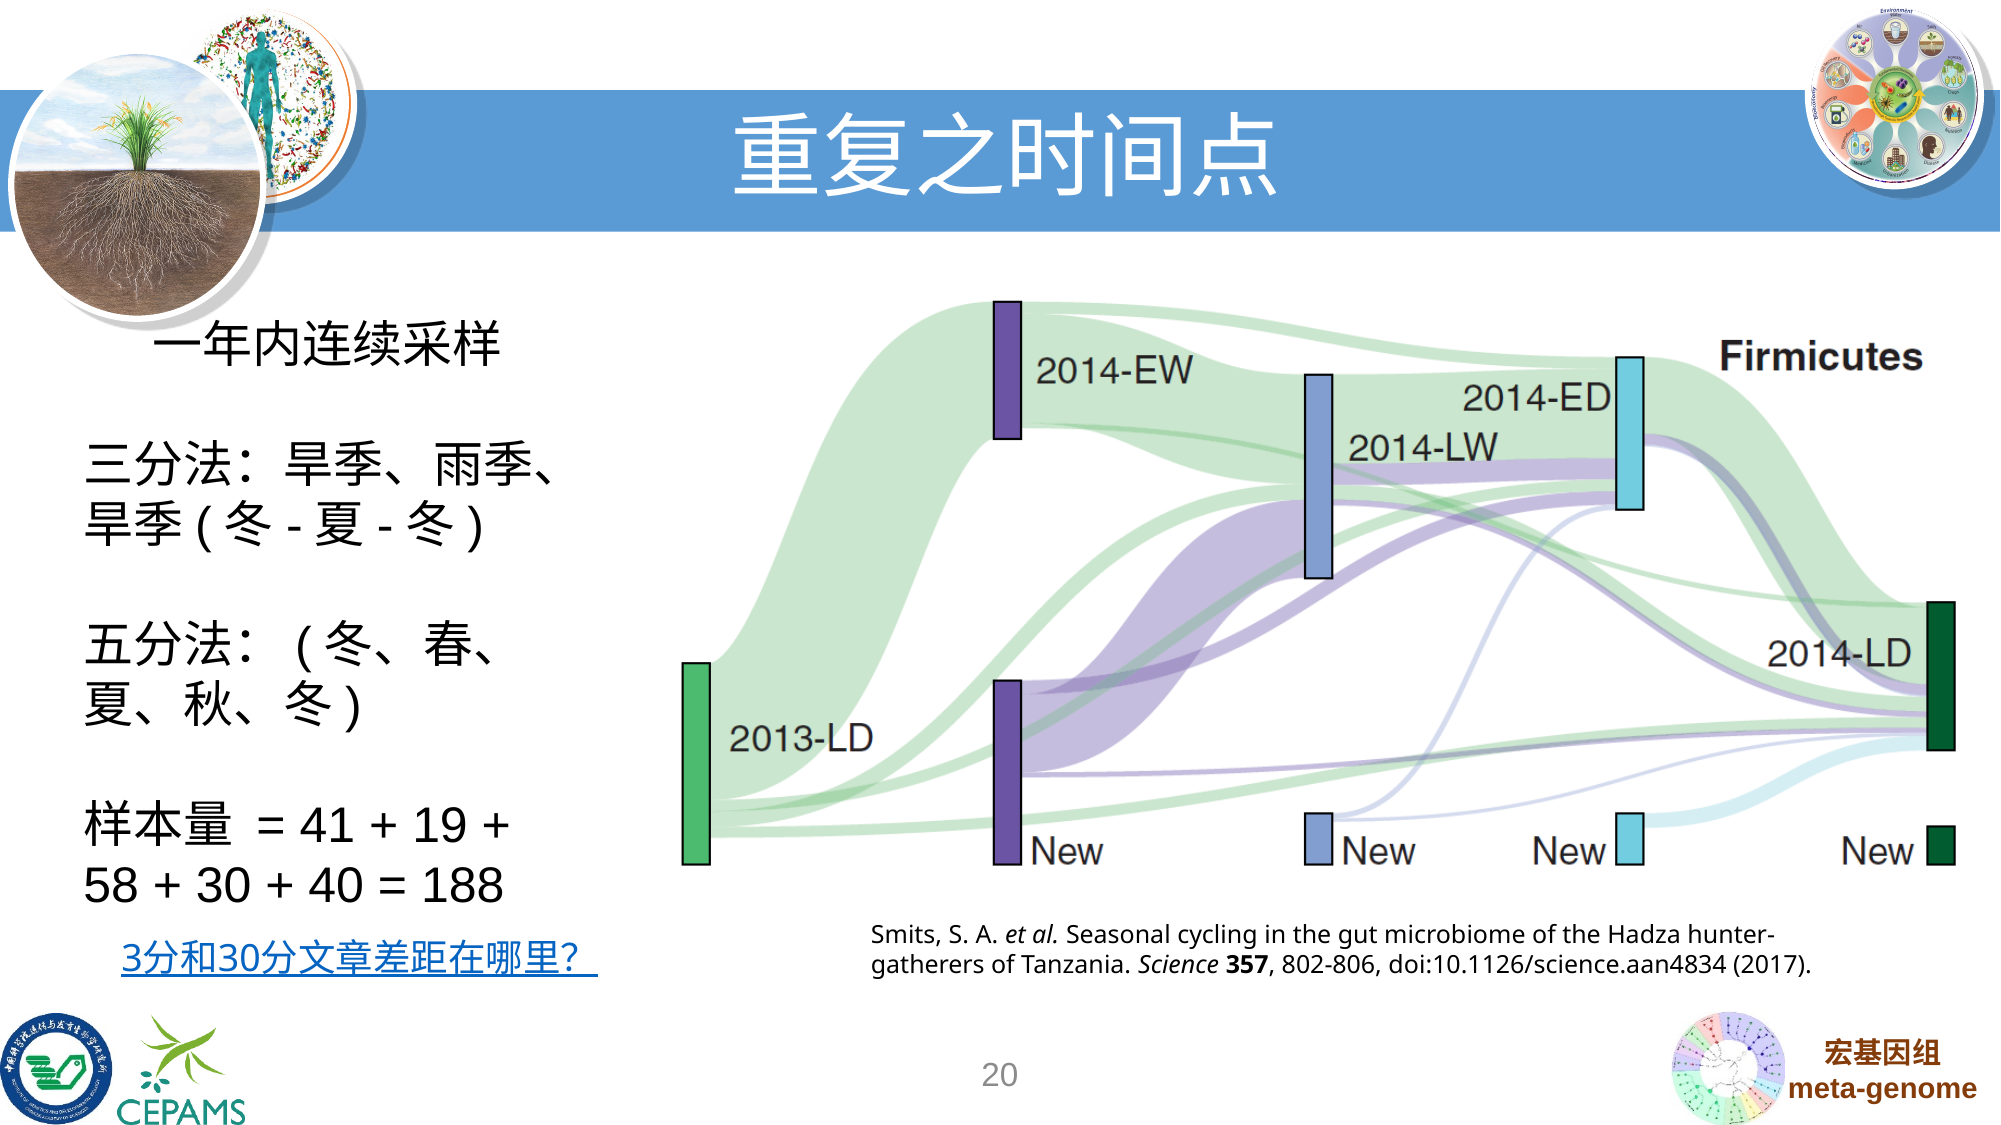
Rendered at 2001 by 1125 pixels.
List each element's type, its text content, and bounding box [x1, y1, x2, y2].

picture [1671, 1011, 1785, 1125]
picture [0, 1013, 245, 1125]
picture [180, 8, 344, 72]
footer 20 [662, 1042, 1338, 1103]
picture [15, 55, 244, 305]
text_box 一年内连续采样 三分法：旱季、雨季、旱季(冬-夏-冬) 五分法：(冬、春、夏、秋、冬) 样本量 = 41 + 19 + 58 + 30 + 40 = 188 [68, 305, 587, 920]
picture [1813, 7, 1977, 183]
text_box 3分和30分文章差距在哪里？ [106, 926, 614, 996]
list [674, 291, 1971, 883]
text_box Smits, S. A. et al. Seasonal cycling in the gut microbiome of the Hadza hunter-gatherers of Tanzania. Science 357, 802-806, doi:10.1126/science.aan4834 (2017). [856, 910, 1856, 986]
title 重复之时间点 [143, 72, 1869, 248]
